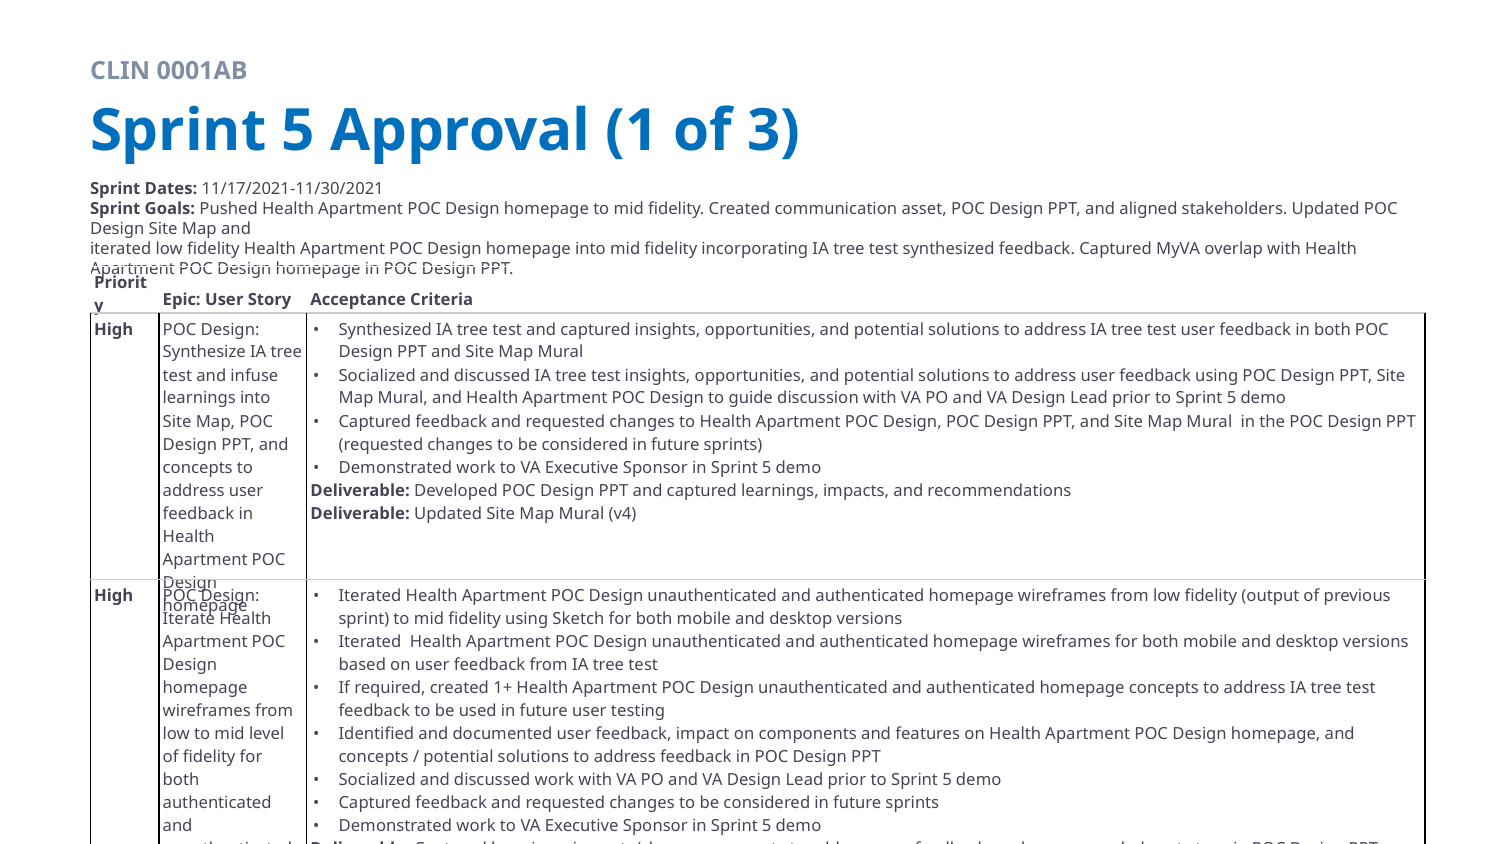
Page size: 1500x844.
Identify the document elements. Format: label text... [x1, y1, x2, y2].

title Sprint 5 Approval (1 of 3) [75, 84, 1425, 162]
table_cell POC Design: Iterate Health Apartment POC Design homepage wireframes from low to mid level of fidelity for both authenticated and unauthenticated user experiences [160, 580, 306, 844]
list CLIN 0001AB [75, 40, 1425, 84]
table_cell Iterated Health Apartment POC Design unauthenticated and authenticated homepage wireframes from low fidelity (output of previous sprint) to mid fidelity using Sketch for both mobile and desktop versions Iterated Health Apartment POC Design unauthenticated and authenticated homepage wireframes for both mobile and desktop versions based on user feedback from IA tree test If required, created 1+ Health Apartment POC Design unauthenticated and authenticated homepage concepts to address IA tree test feedback to be used in future user testing Identified and documented user feedback, impact on components and features on Health Apartment POC Design homepage, and concepts / potential solutions to address feedback in POC Design PPT Socialized and discussed work with VA PO and VA Design Lead prior to Sprint 5 demo Captured feedback and requested changes to be considered in future sprints Demonstrated work to VA Executive Sponsor in Sprint 5 demo Deliverable: Captured learnings, impacts/changes, concepts to address user feedback, and recommended next steps in POC Design PPT Deliverable: Iterated Health Apartment POC Design homepage wireframes including updates based on IA tree test [307, 580, 1424, 844]
table_header Priority [91, 267, 158, 312]
table_cell High [91, 314, 158, 579]
table_cell High [91, 580, 158, 844]
table_cell Synthesized IA tree test and captured insights, opportunities, and potential solutions to address IA tree test user feedback in both POC Design PPT and Site Map Mural Socialized and discussed IA tree test insights, opportunities, and potential solutions to address user feedback using POC Design PPT, Site Map Mural, and Health Apartment POC Design to guide discussion with VA PO and VA Design Lead prior to Sprint 5 demo Captured feedback and requested changes to Health Apartment POC Design, POC Design PPT, and Site Map Mural in the POC Design PPT (requested changes to be considered in future sprints) Demonstrated work to VA Executive Sponsor in Sprint 5 demo Deliverable: Developed POC Design PPT and captured learnings, impacts, and recommendations Deliverable: Updated Site Map Mural (v4) [307, 314, 1424, 579]
table_cell POC Design: Synthesize IA tree test and infuse learnings into Site Map, POC Design PPT, and concepts to address user feedback in Health Apartment POC Design homepage [160, 314, 306, 579]
table_header Epic: User Story [160, 267, 306, 312]
text_box Sprint Dates: 11/17/2021-11/30/2021 Sprint Goals: Pushed Health Apartment POC Design homepage to mid fidelity. Created communication asset, POC Design PPT, and aligned stakeholders. Updated POC Design Site Map and iterated low fidelity Health Apartment POC Design homepage into mid fidelity incorporating IA tree test synthesized feedback. Captured MyVA overlap with Health Apartment POC Design homepage in POC Design PPT. [74, 162, 1425, 293]
table_header Acceptance Criteria [307, 267, 1424, 312]
